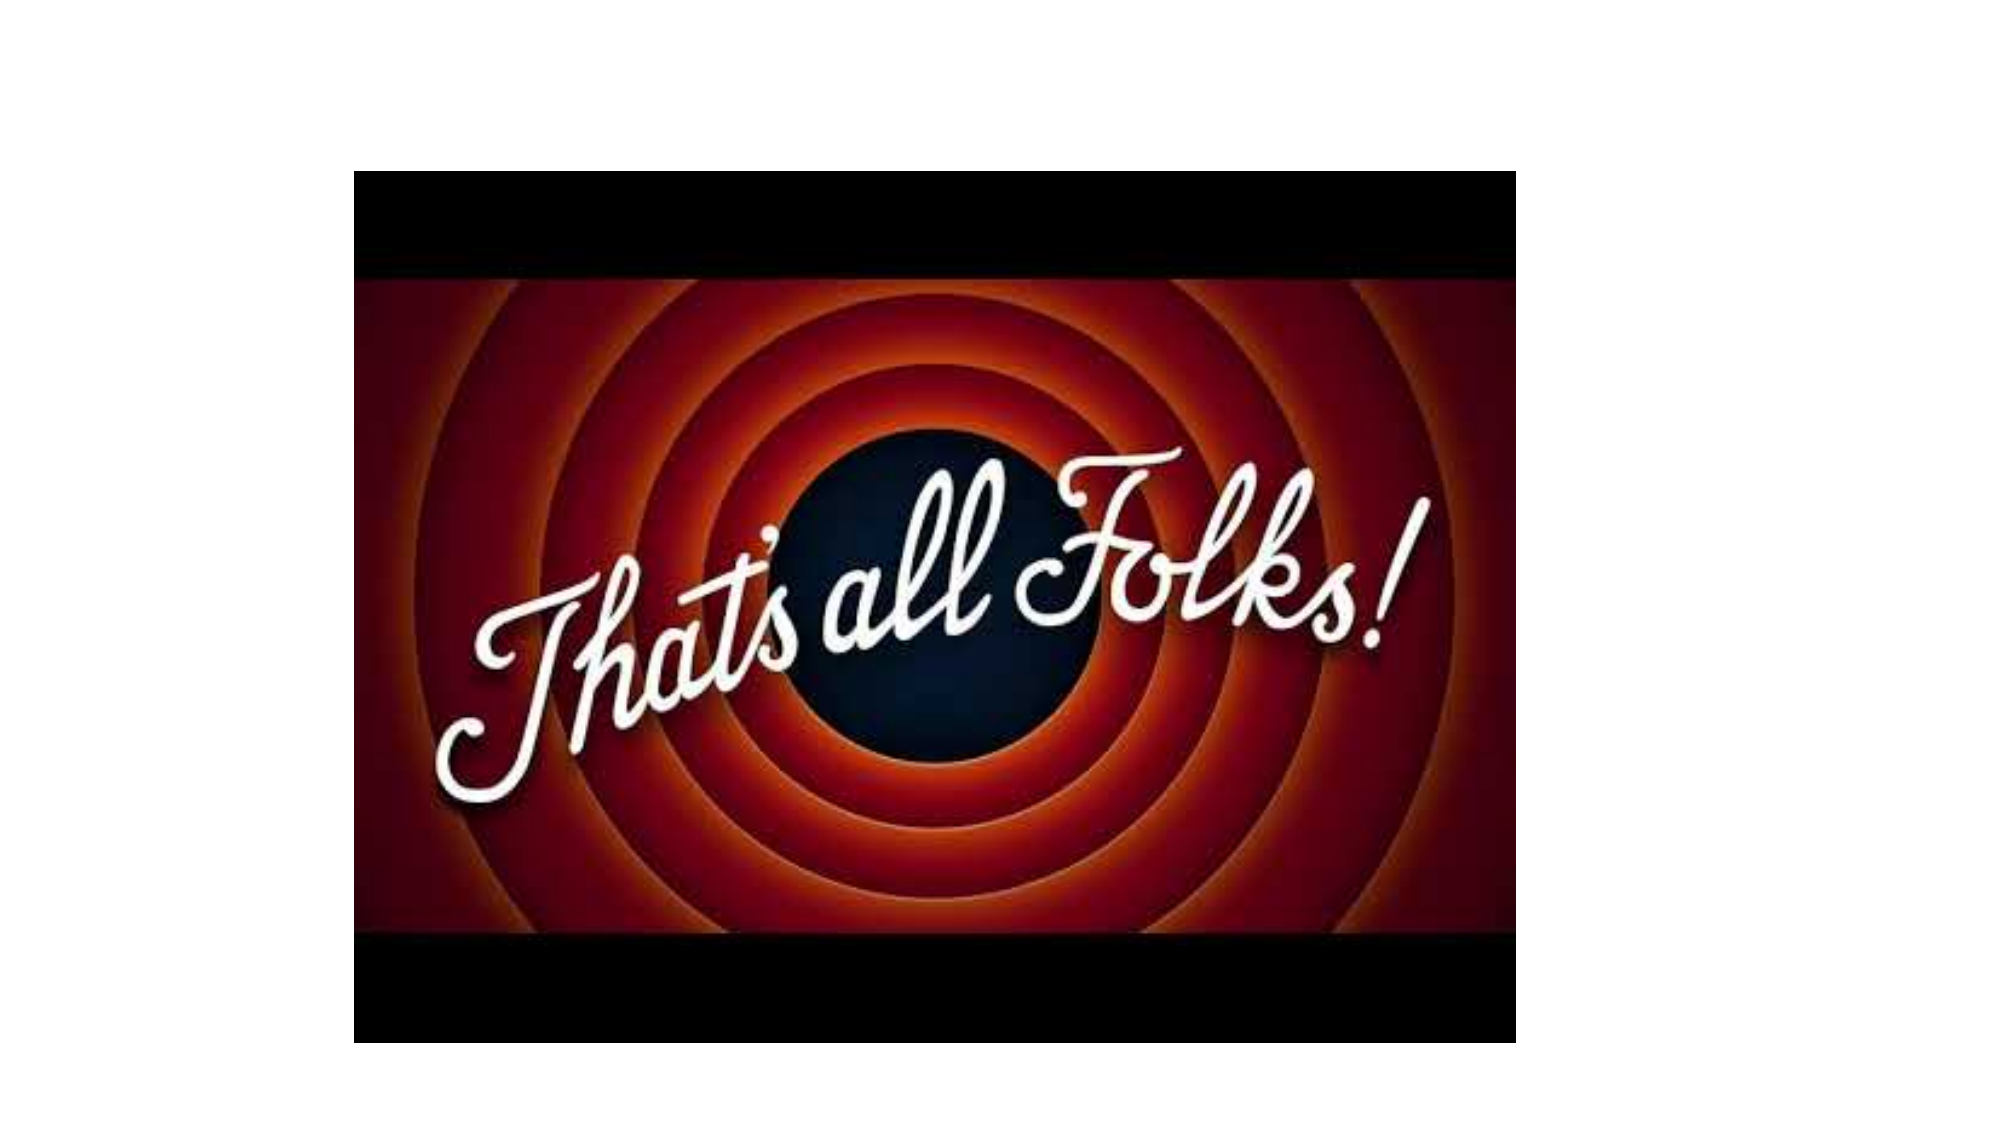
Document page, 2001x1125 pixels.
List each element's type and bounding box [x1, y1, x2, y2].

picture [354, 171, 1516, 1043]
